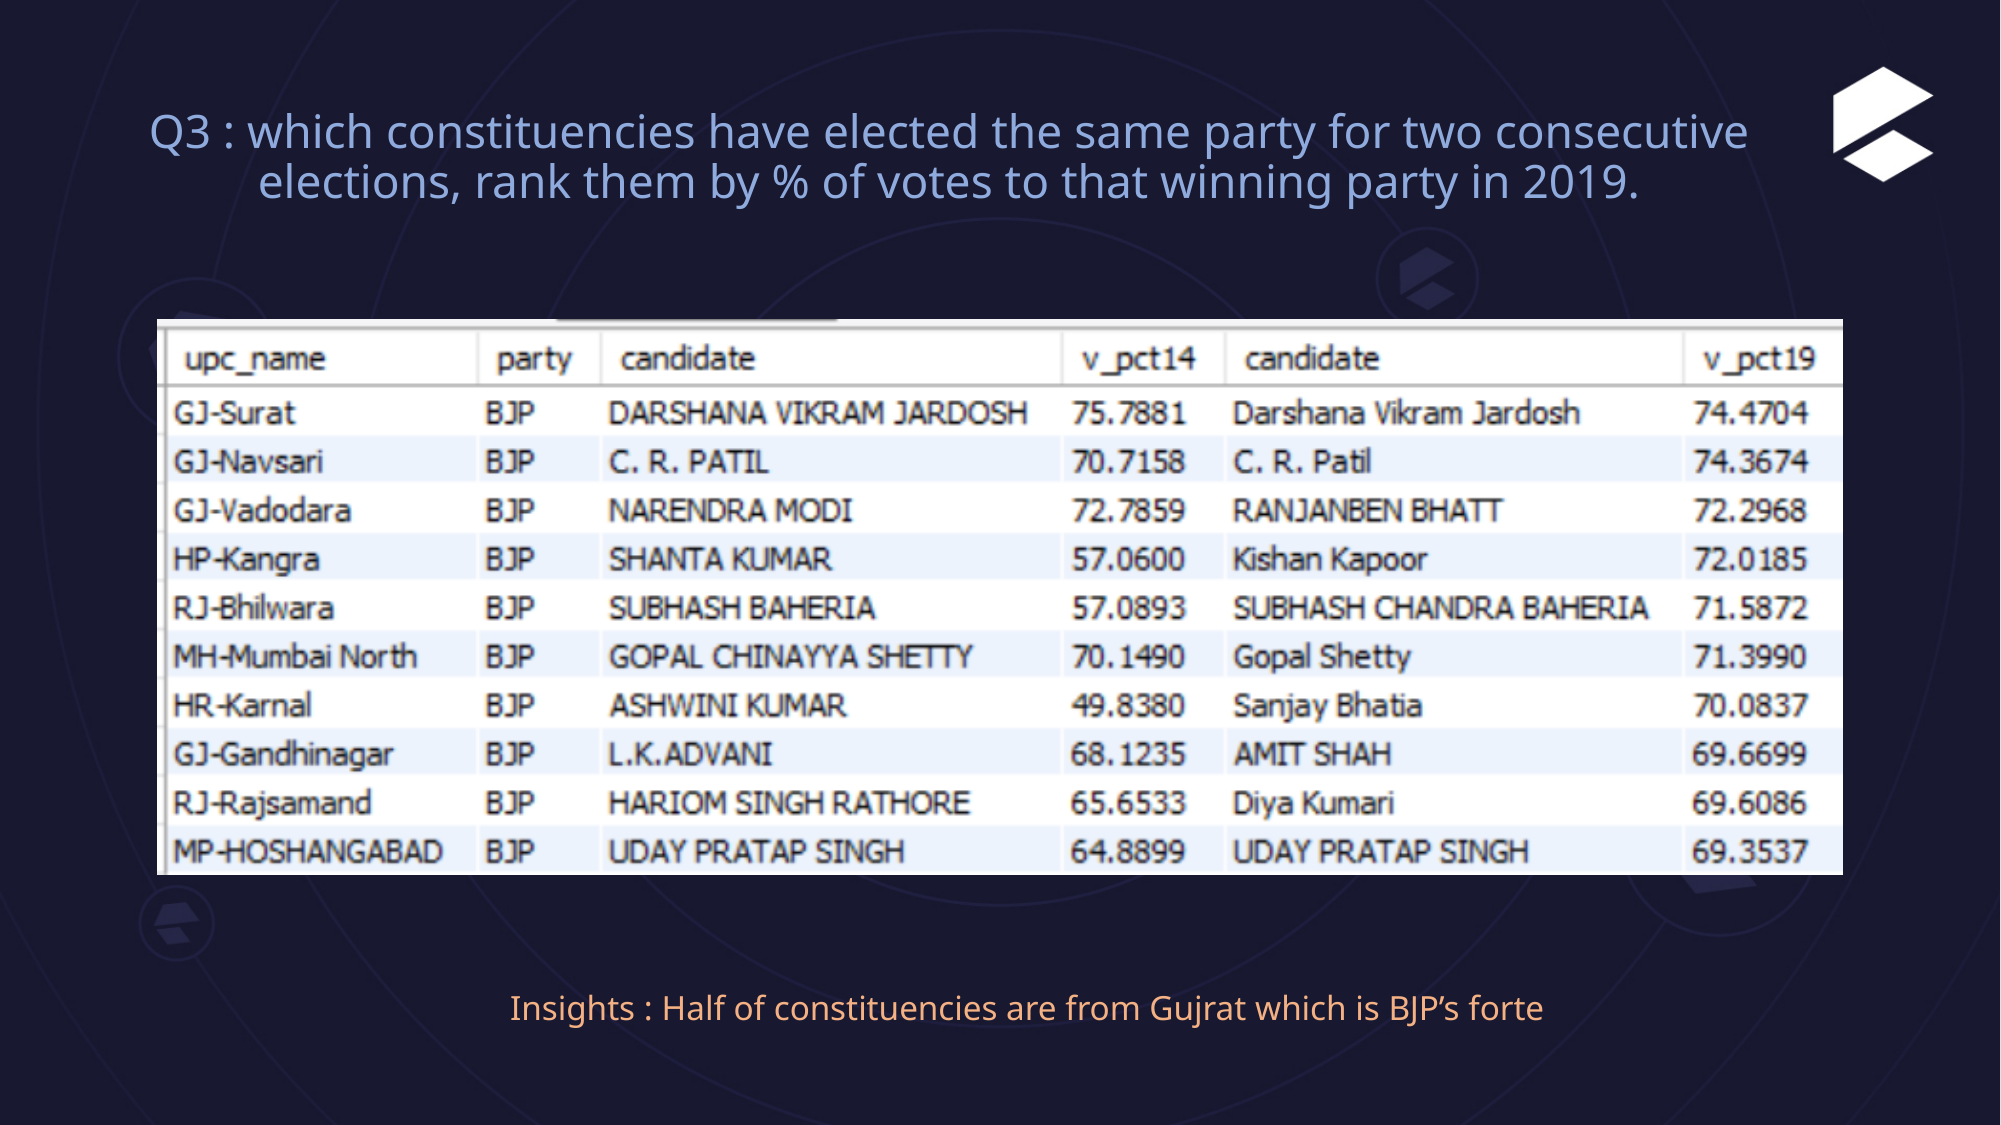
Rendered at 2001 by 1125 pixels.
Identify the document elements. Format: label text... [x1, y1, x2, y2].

picture [0, 0, 2001, 1125]
title Q3 : which constituencies have elected the same party for two consecutive elections, rank them by % of votes to that winning party in 2019. [86, 81, 1812, 236]
text_box Insights : Half of constituencies are from Gujrat which is BJP’s forte [112, 944, 1944, 1076]
